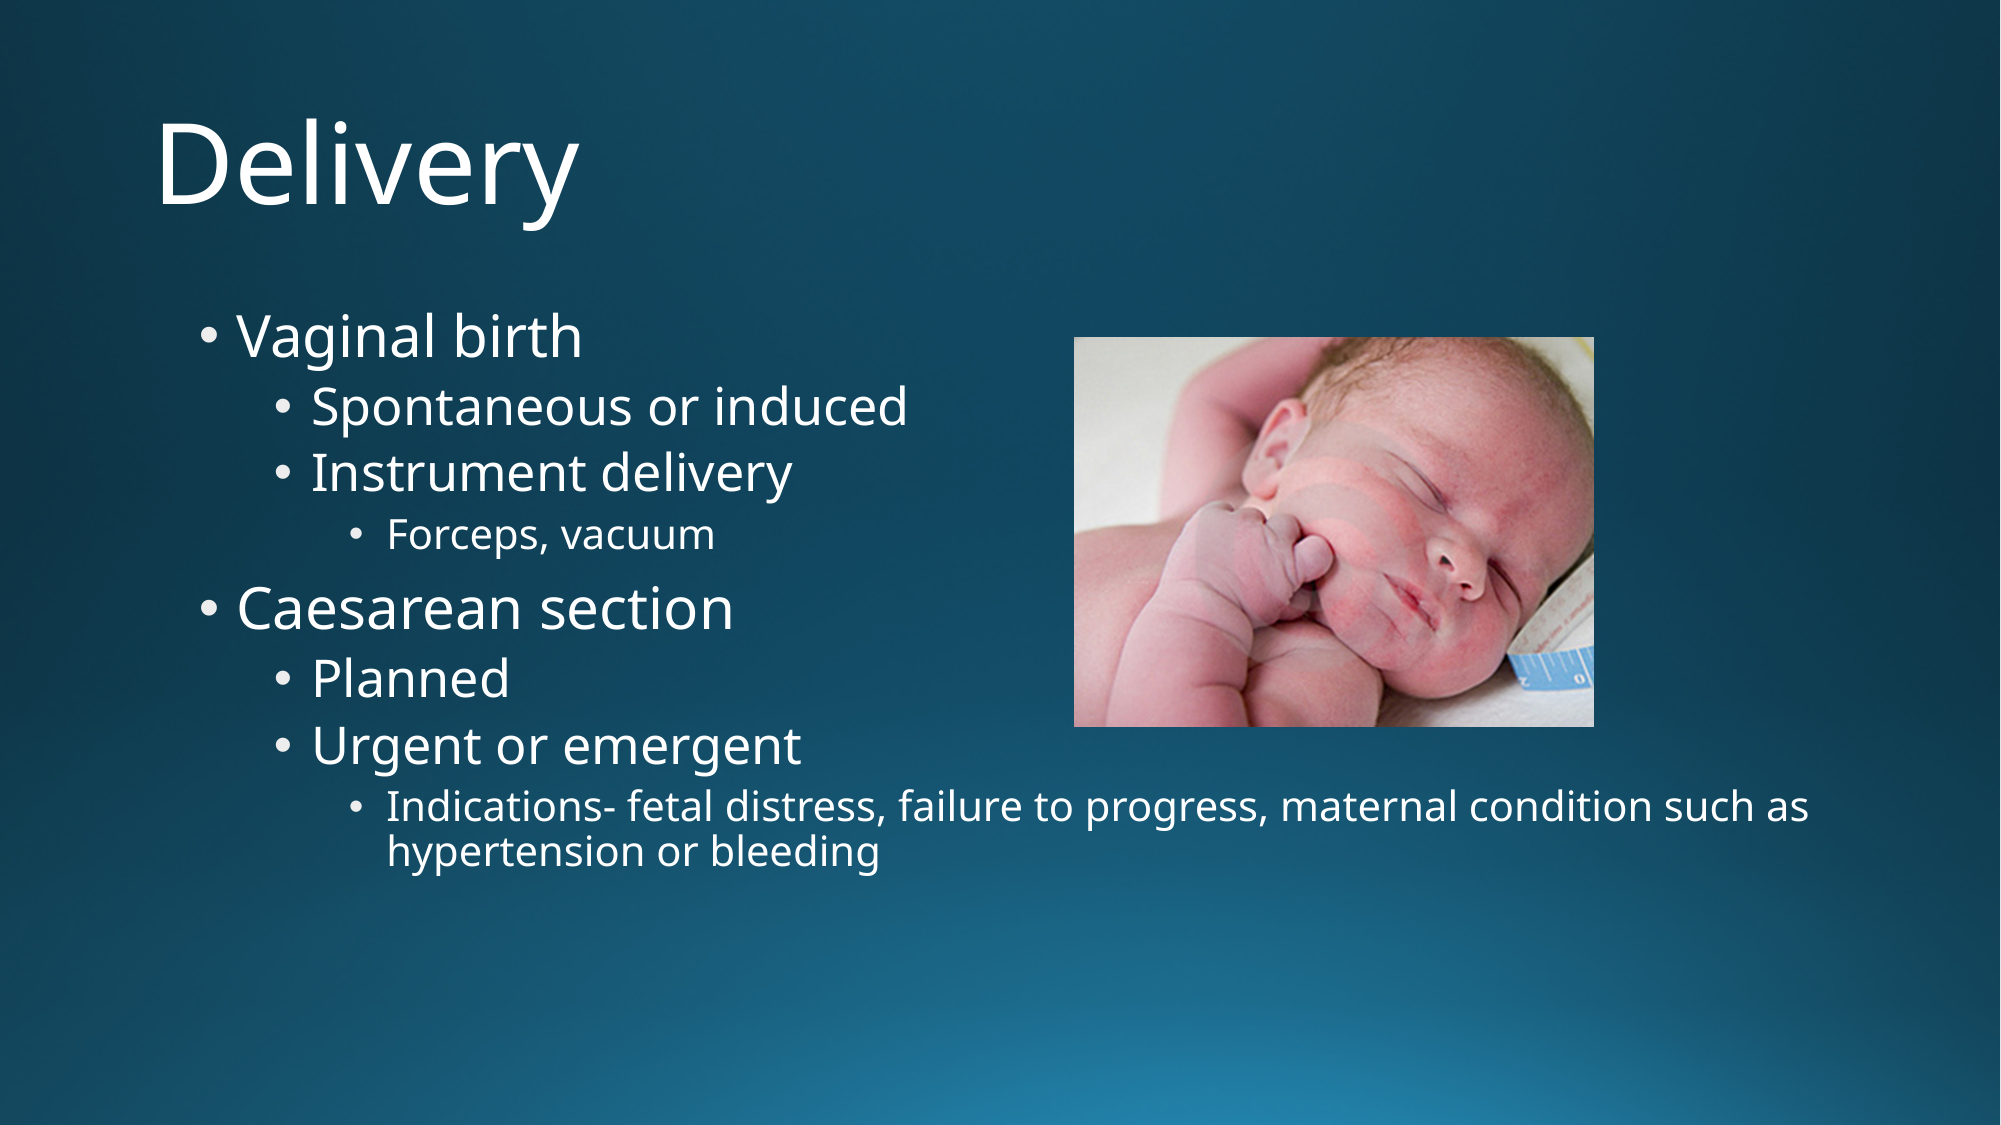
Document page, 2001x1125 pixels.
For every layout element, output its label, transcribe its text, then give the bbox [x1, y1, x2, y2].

list Vaginal birth Spontaneous or induced Instrument delivery Forceps, vacuum Caesarean section Planned Urgent or emergent Indications- fetal distress, failure to progress, maternal condition such as hypertension or bleeding [183, 299, 1863, 1014]
picture [0, 0, 2001, 1125]
title Delivery [137, 59, 1863, 278]
